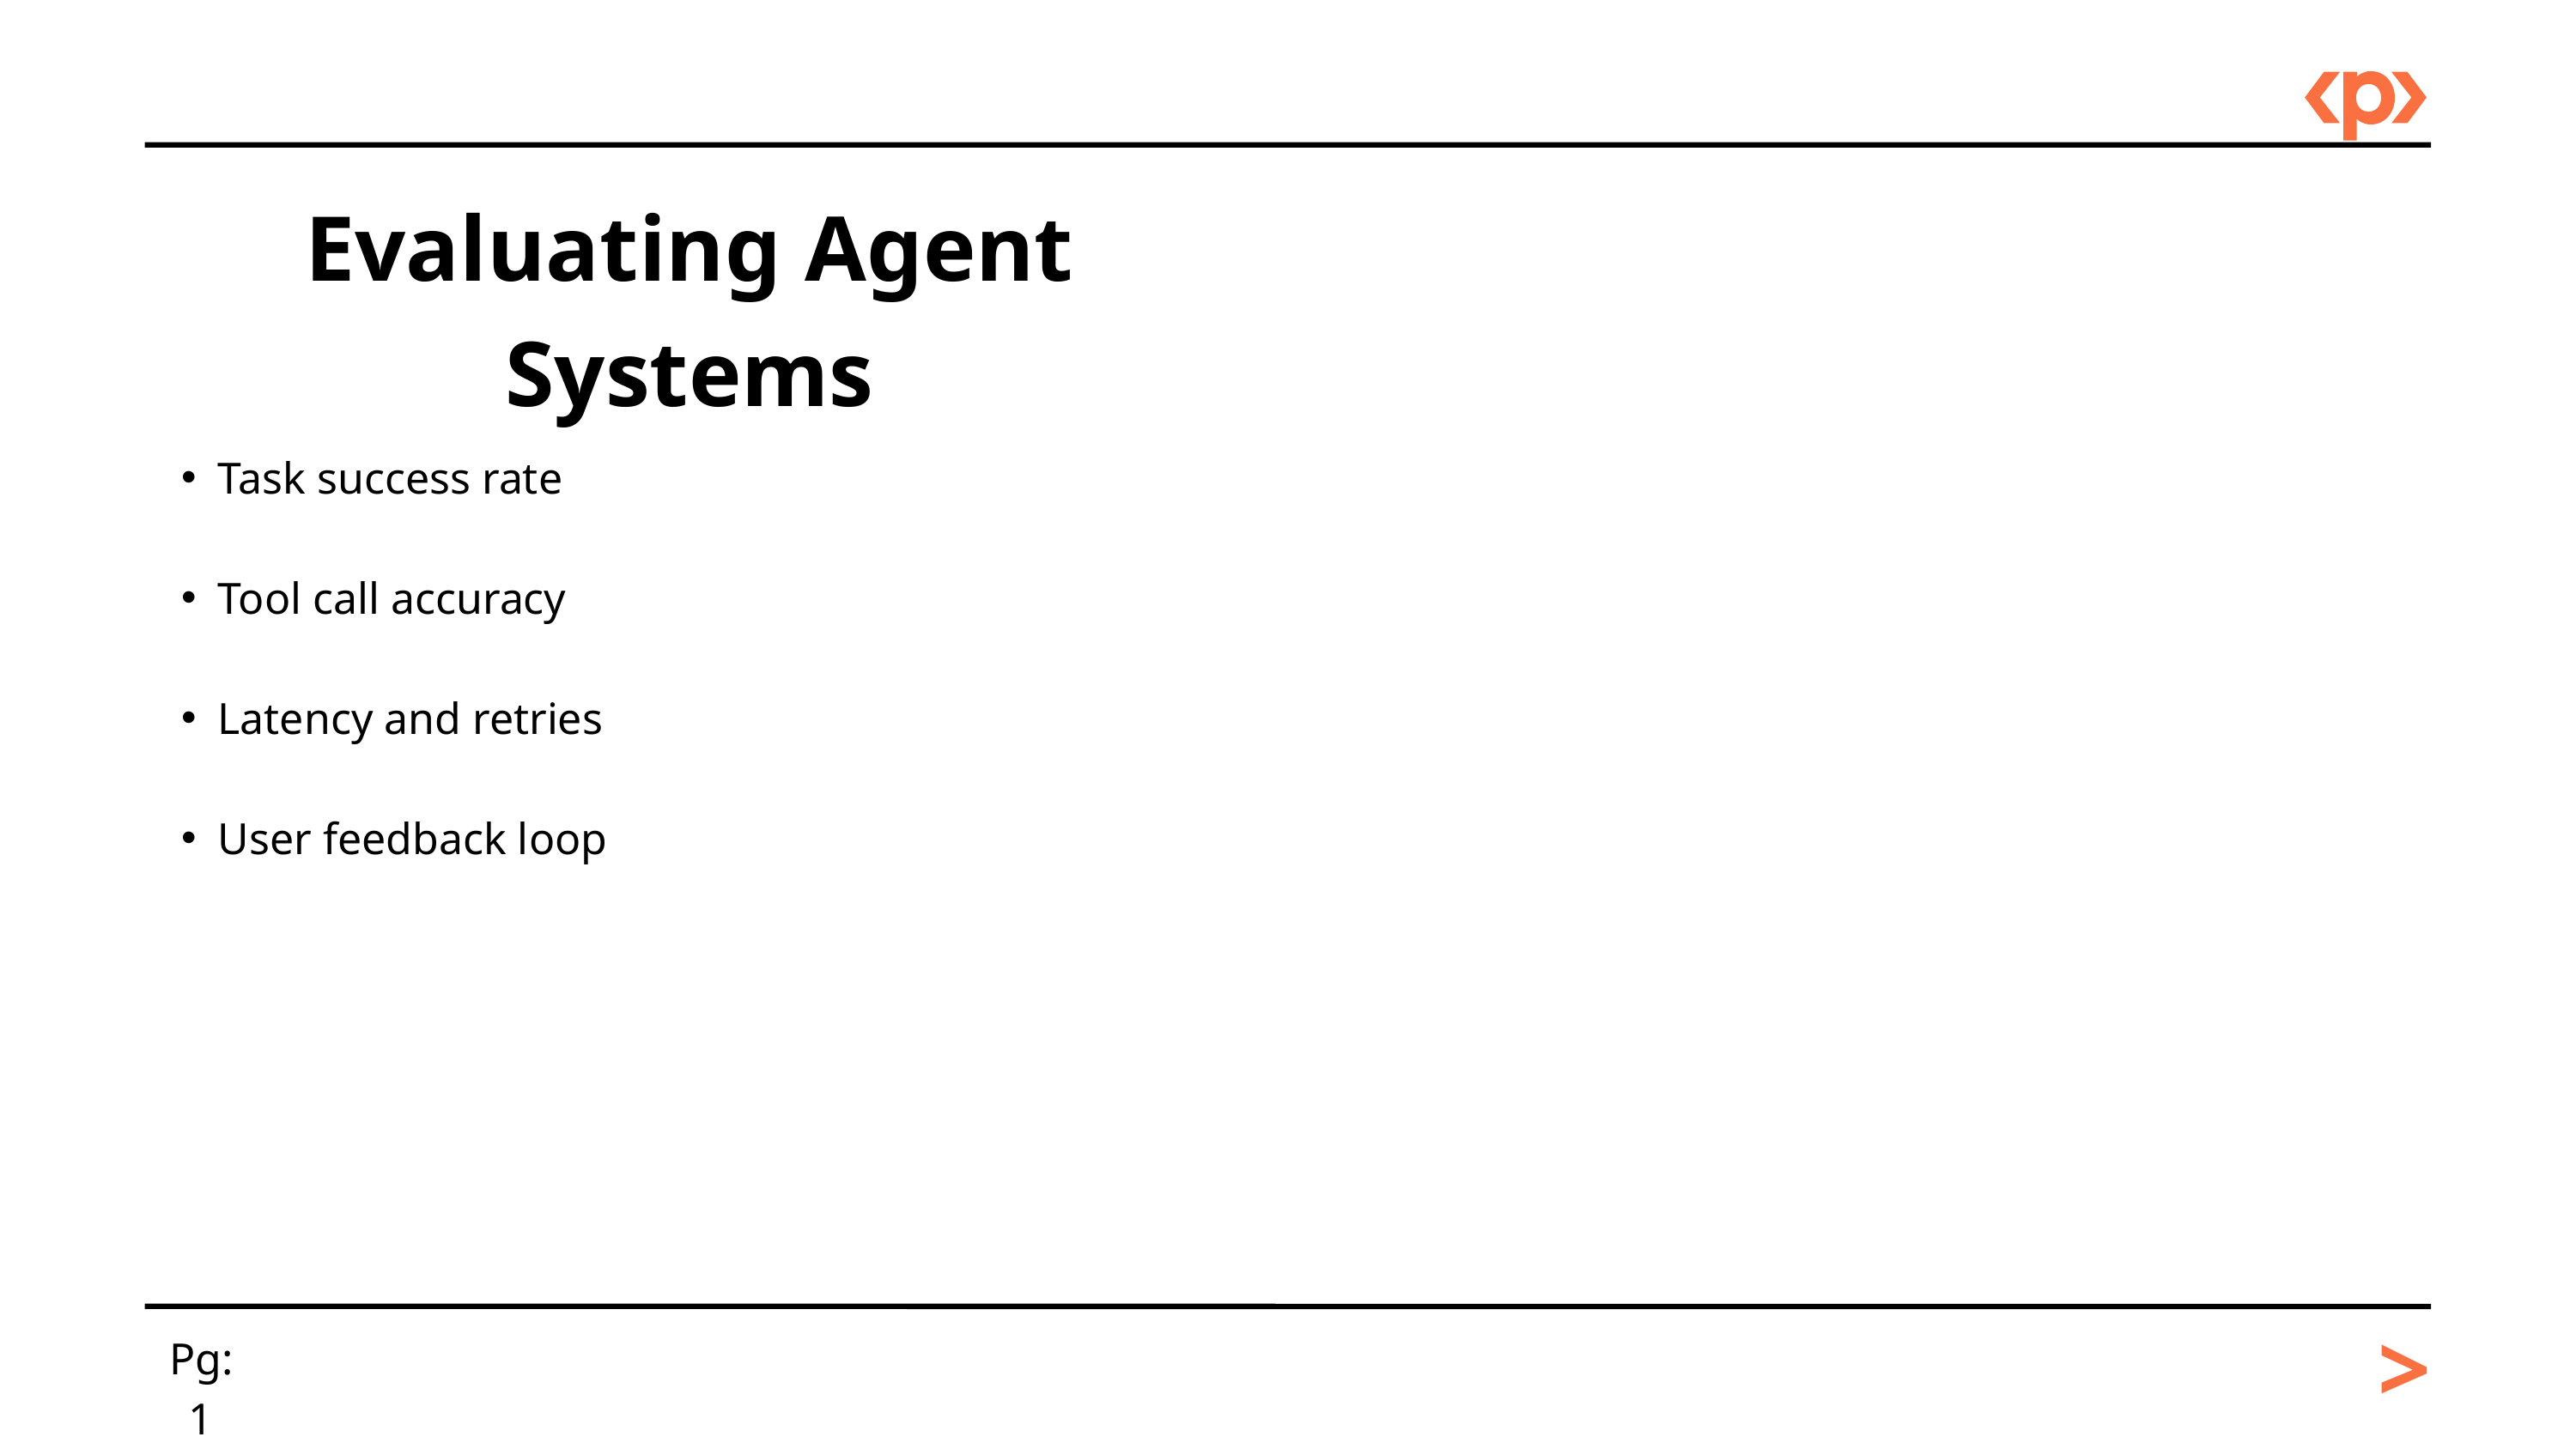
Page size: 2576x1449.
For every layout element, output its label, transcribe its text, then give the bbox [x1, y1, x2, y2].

text_box > [2378, 1291, 2432, 1422]
text_box Pg: 1 [155, 1323, 247, 1444]
text_box Task success rate Tool call accuracy Latency and retries User feedback loop [144, 382, 2501, 1044]
text_box Evaluating Agent Systems [144, 173, 1235, 382]
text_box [2300, 66, 2432, 145]
